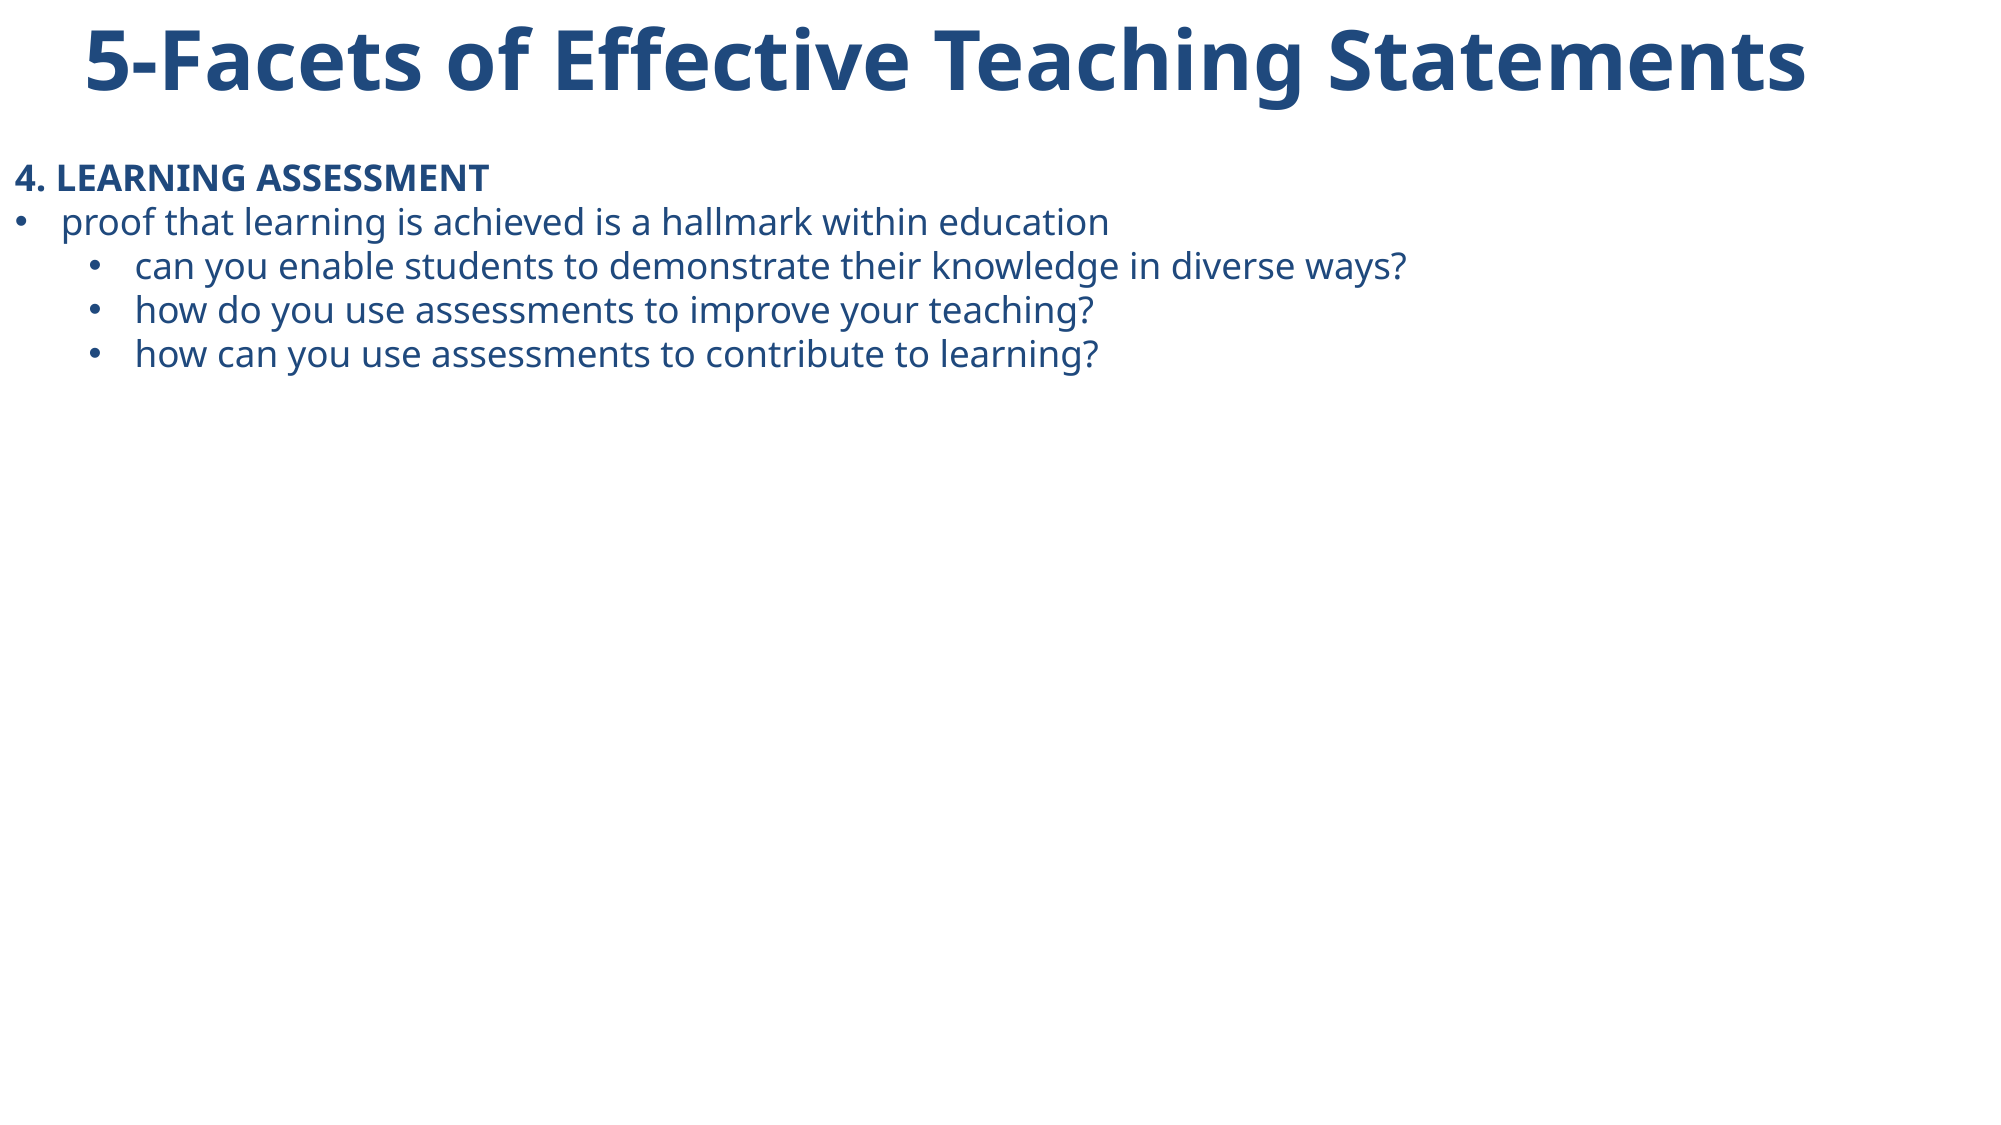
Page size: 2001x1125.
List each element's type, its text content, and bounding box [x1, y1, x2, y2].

text_box 4. LEARNING ASSESSMENT proof that learning is achieved is a hallmark within education can you enable students to demonstrate their knowledge in diverse ways? how do you use assessments to improve your teaching? how can you use assessments to contribute to learning? [0, 146, 2000, 383]
text_box 5-Facets of Effective Teaching Statements [69, 0, 1825, 115]
